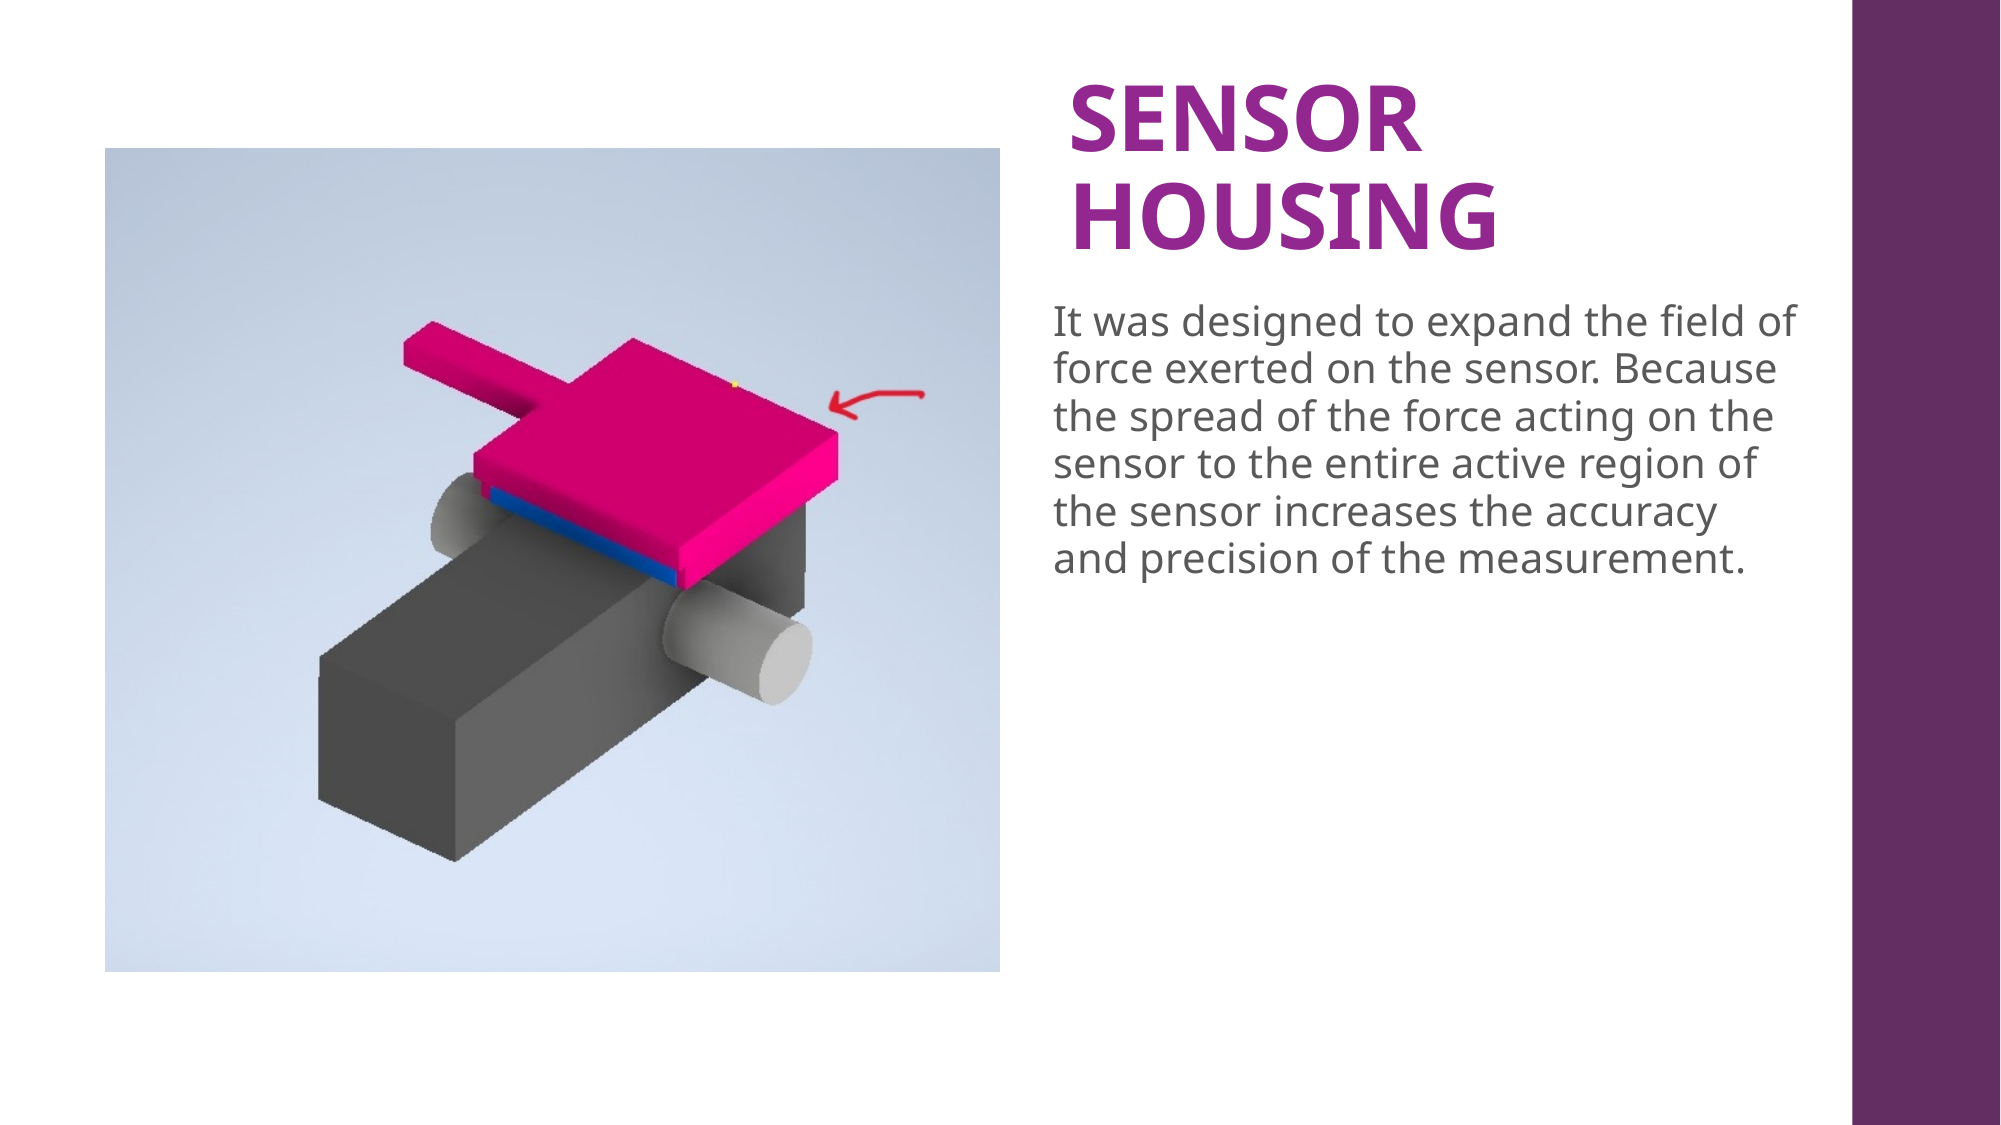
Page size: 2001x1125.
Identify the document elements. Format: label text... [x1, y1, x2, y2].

picture [105, 148, 1001, 972]
title SENSOR HOUSING [1053, 60, 1797, 278]
list It was designed to expand the field of force exerted on the sensor. Because the spread of the force acting on the sensor to the entire active region of the sensor increases the accuracy and precision of the measurement. [1053, 299, 1804, 1014]
